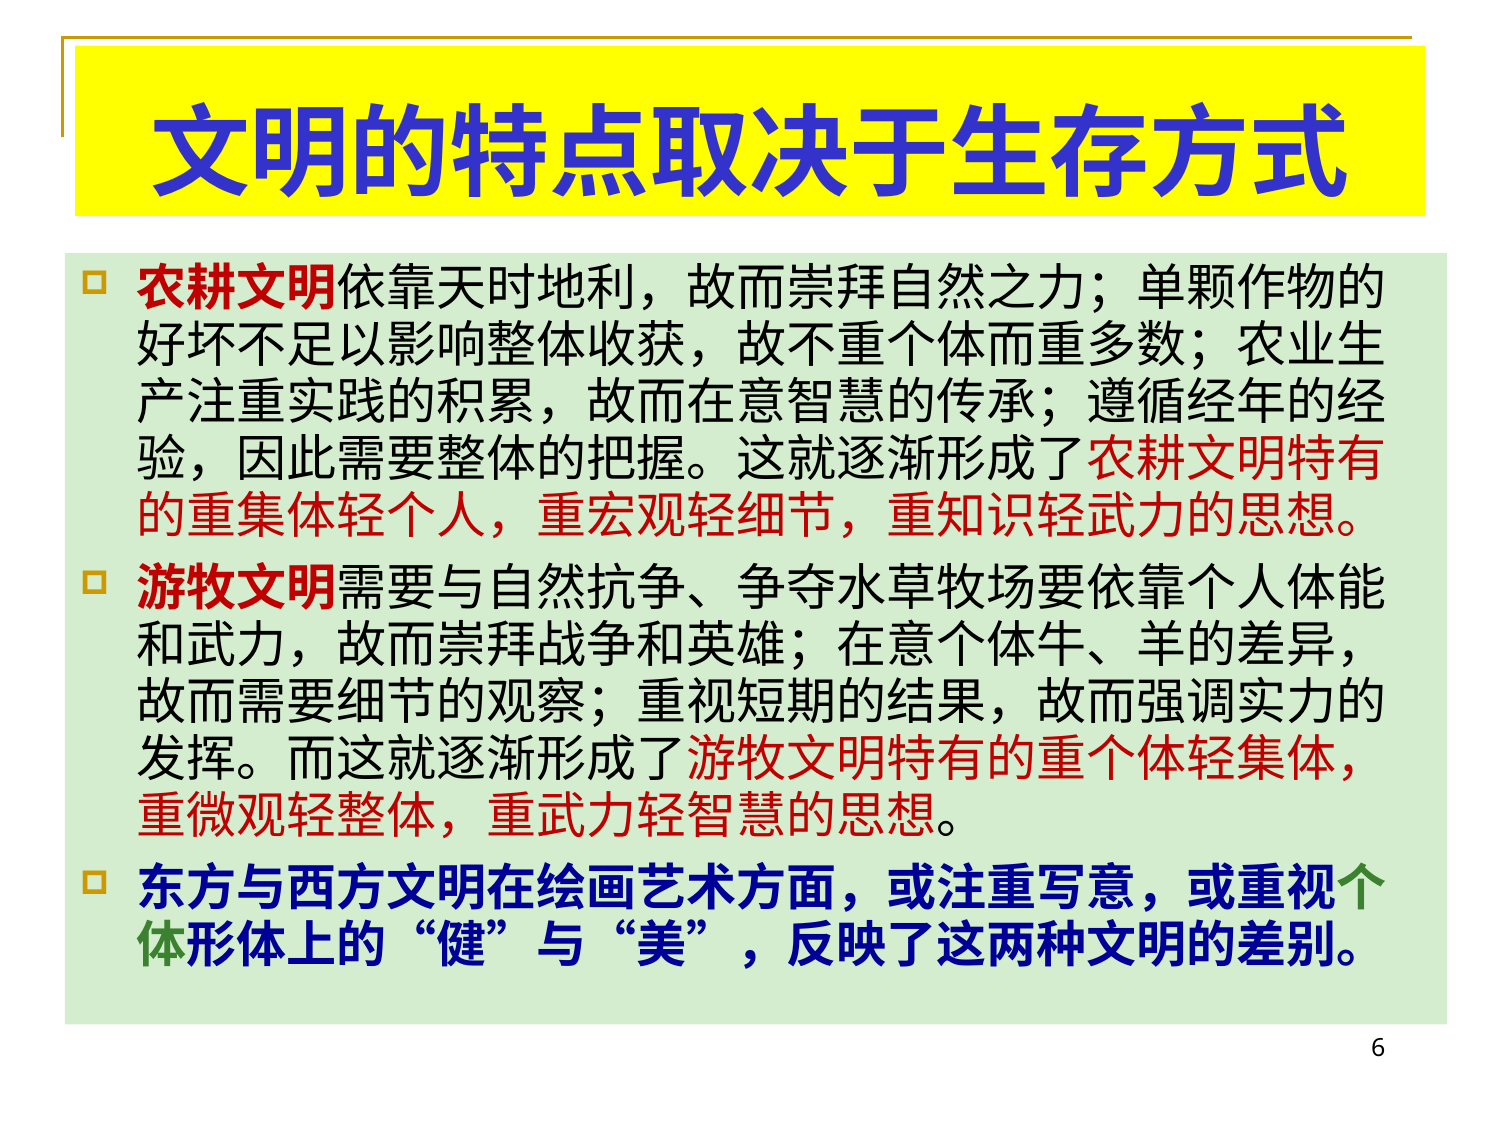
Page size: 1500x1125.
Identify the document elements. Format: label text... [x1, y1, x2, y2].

text_box [1074, 1024, 1400, 1103]
list 农耕文明依靠天时地利，故而崇拜自然之力；单颗作物的好坏不足以影响整体收获，故不重个体而重多数；农业生产注重实践的积累，故而在意智慧的传承；遵循经年的经验，因此需要整体的把握。这就逐渐形成了农耕文明特有的重集体轻个人，重宏观轻细节，重知识轻武力的思想。 游牧文明需要与自然抗争、争夺水草牧场要依靠个人体能和武力，故而崇拜战争和英雄；在意个体牛、羊的差异，故而需要细节的观察；重视短期的结果，故而强调实力的发挥。而这就逐渐形成了游牧文明特有的重个体轻集体，重微观轻整体，重武力轻智慧的思想。 东方与西方文明在绘画艺术方面，或注重写意，或重视个体形体上的“健”与“美”，反映了这两种文明的差别。 [64, 252, 1448, 1025]
title 文明的特点取决于生存方式 [74, 45, 1426, 217]
